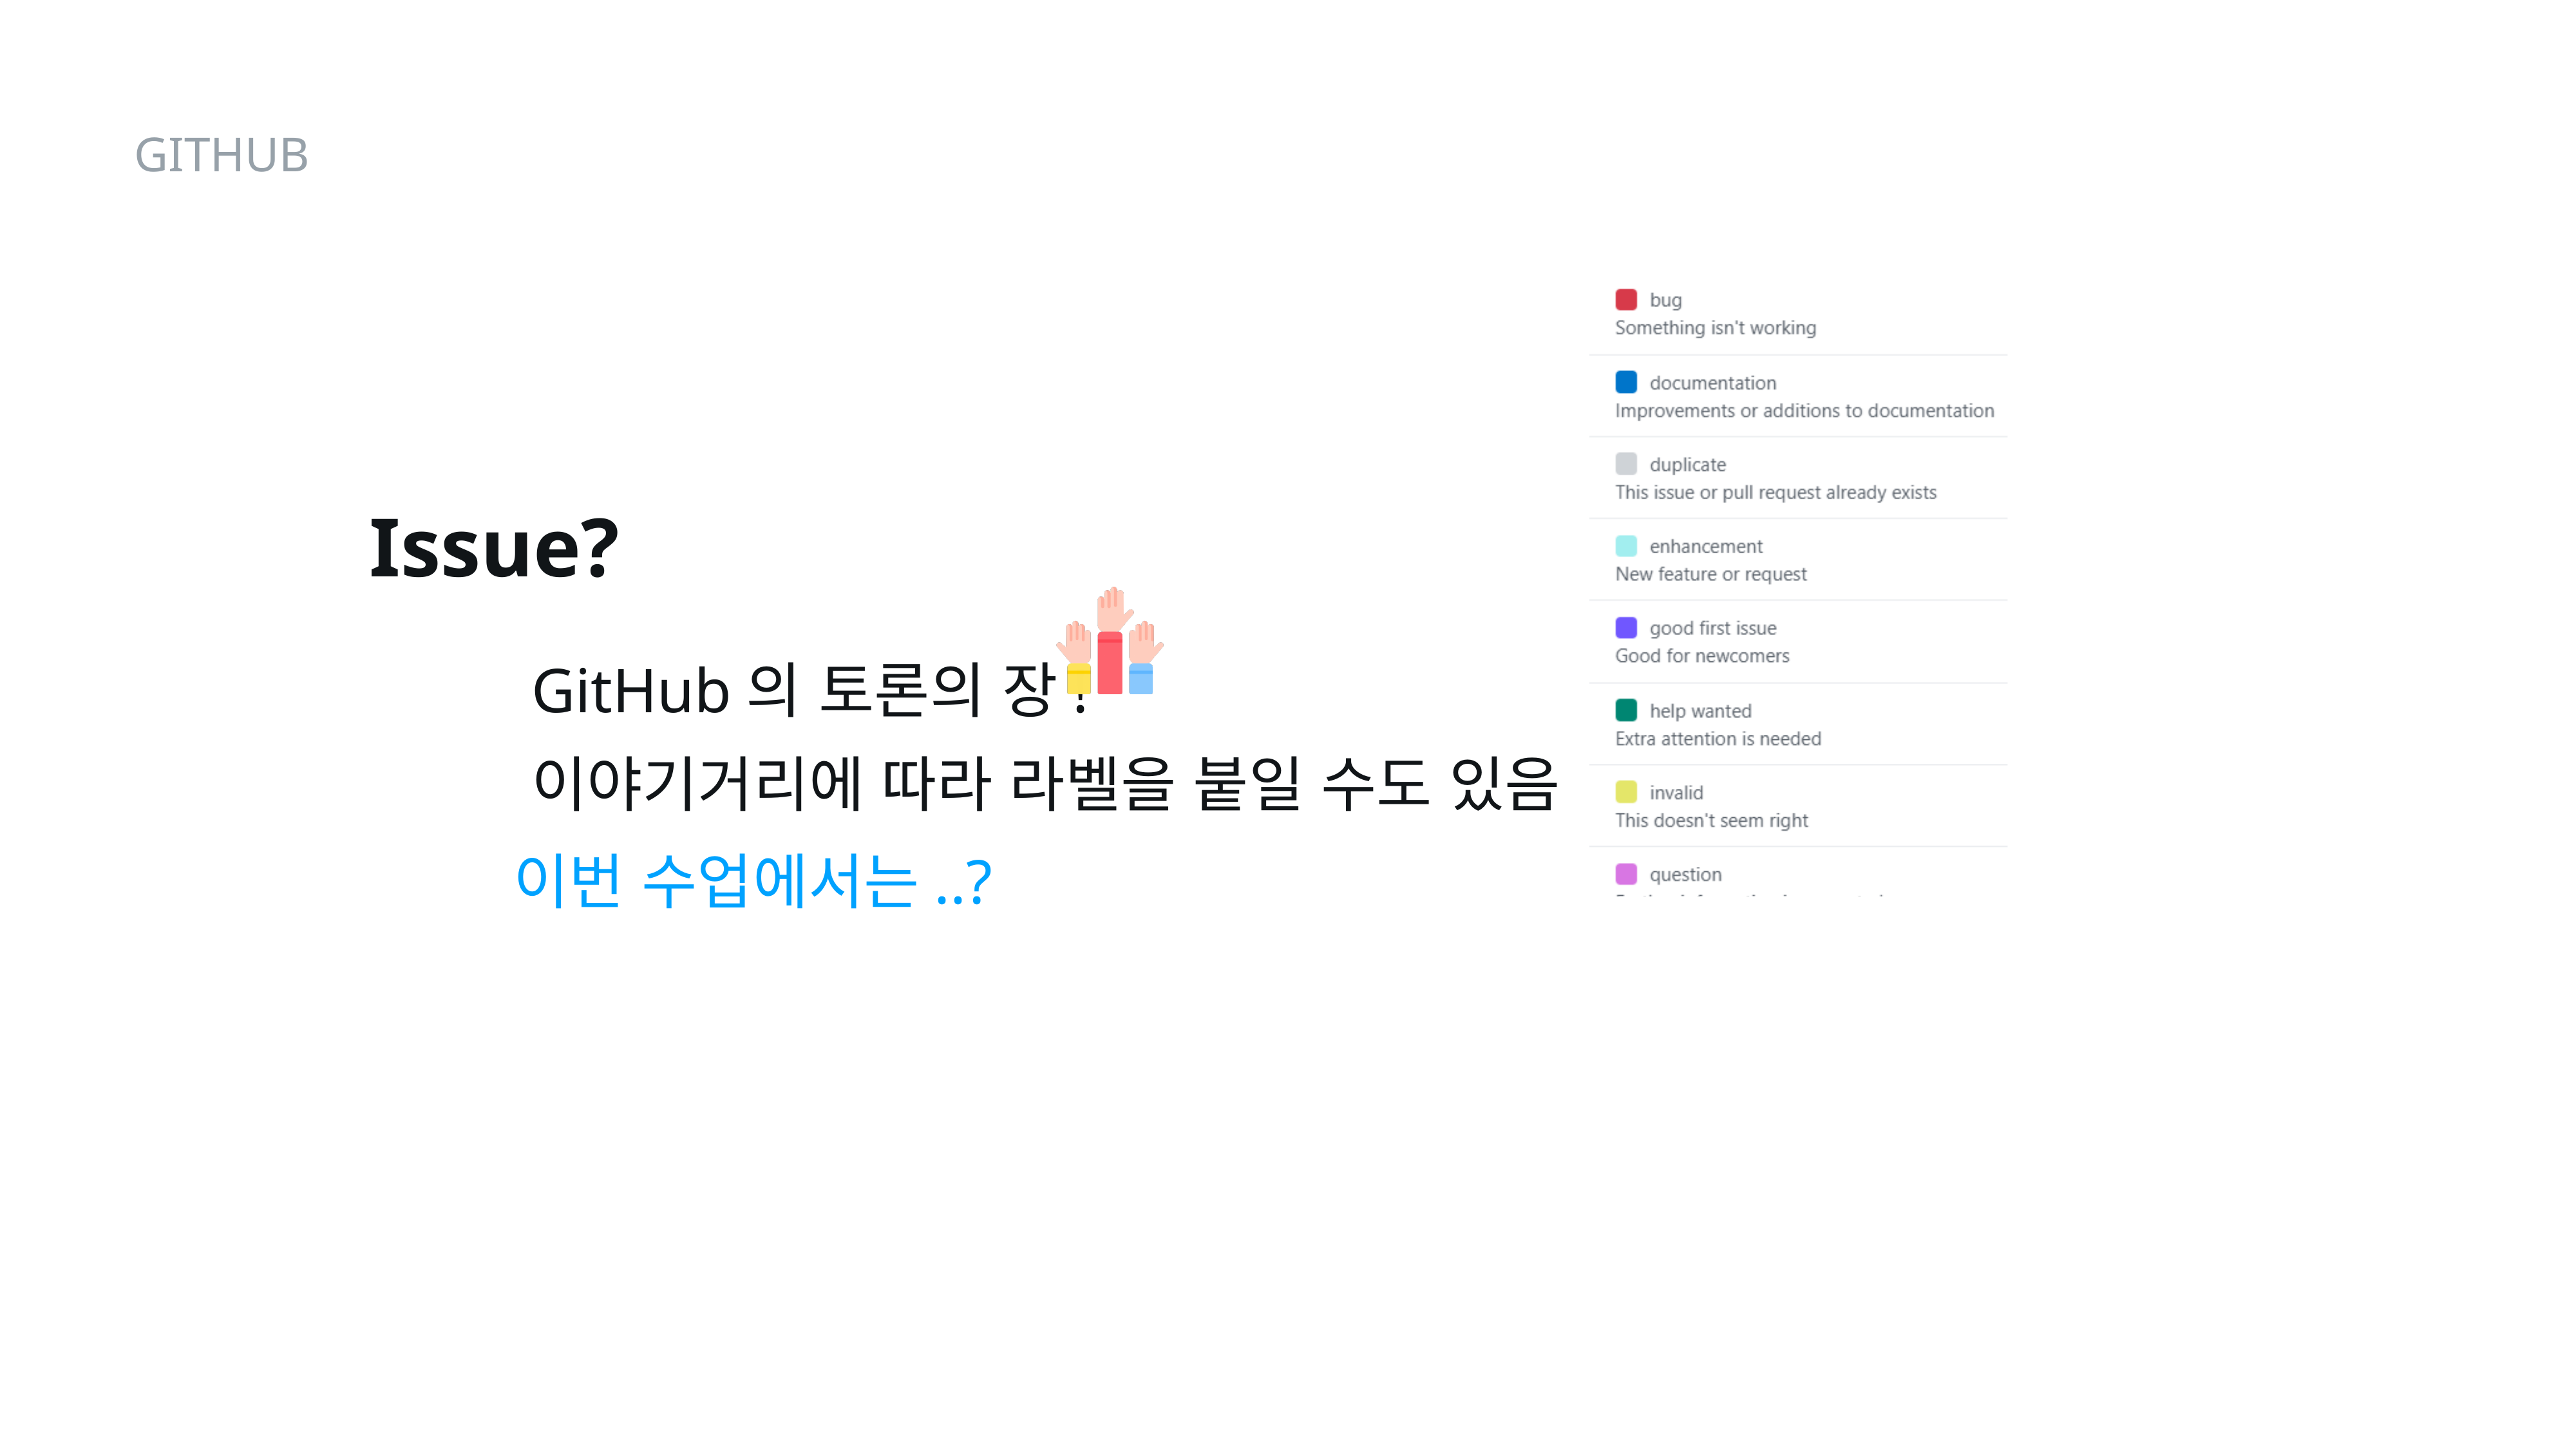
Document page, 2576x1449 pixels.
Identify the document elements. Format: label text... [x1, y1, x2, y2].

text_box 이번 수업에서는..? [0, 816, 1749, 922]
picture [1056, 587, 1164, 695]
picture [1589, 278, 2008, 896]
text_box Issue? [364, 491, 1477, 598]
text_box GitHub의 토론의 장! 이야기거리에 따라 라벨을 붙일 수도 있음 [526, 625, 1586, 816]
text_box GITHUB [128, 119, 694, 187]
